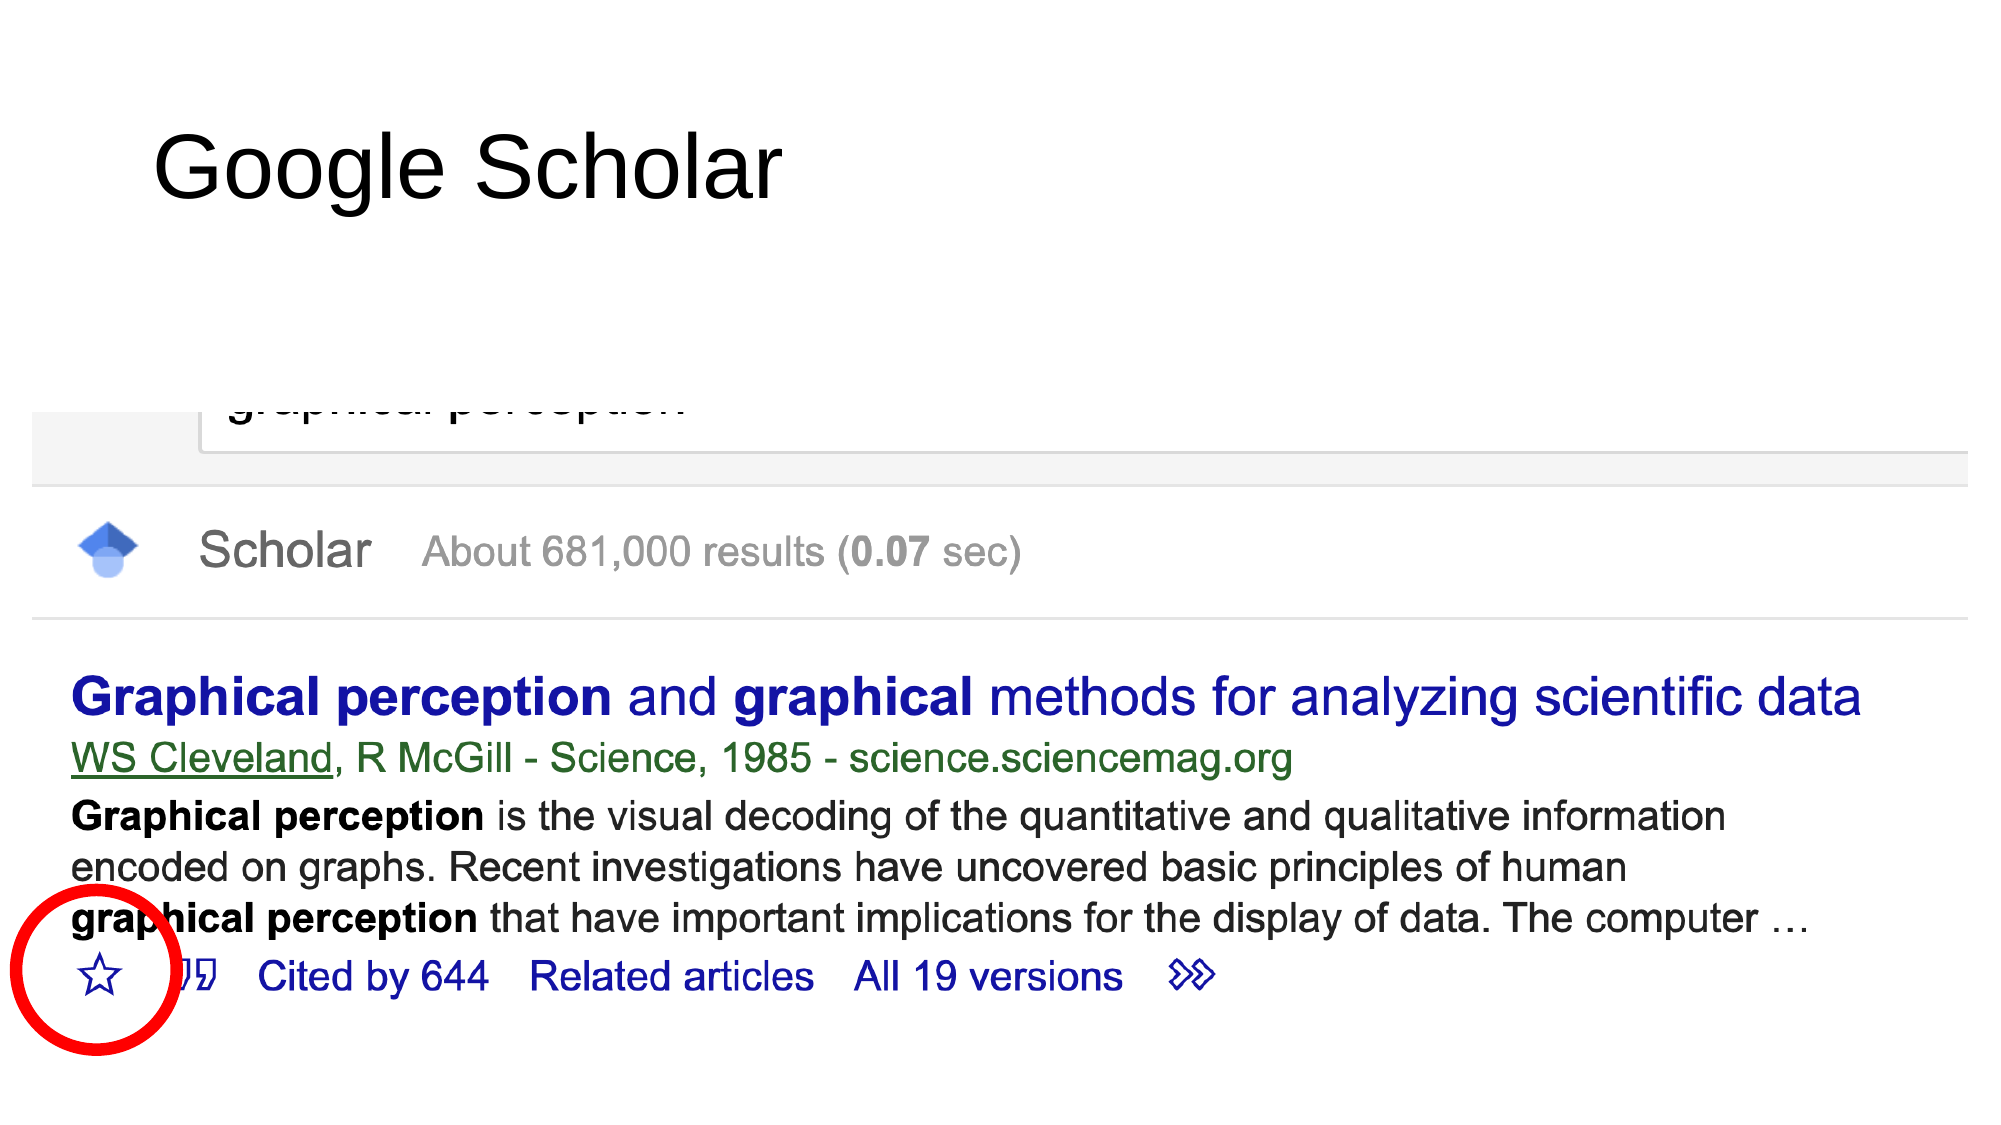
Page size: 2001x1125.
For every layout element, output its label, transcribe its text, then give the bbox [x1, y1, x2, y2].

title Google Scholar [137, 59, 1863, 278]
picture [32, 412, 1968, 1052]
text_box [15, 920, 32, 1020]
